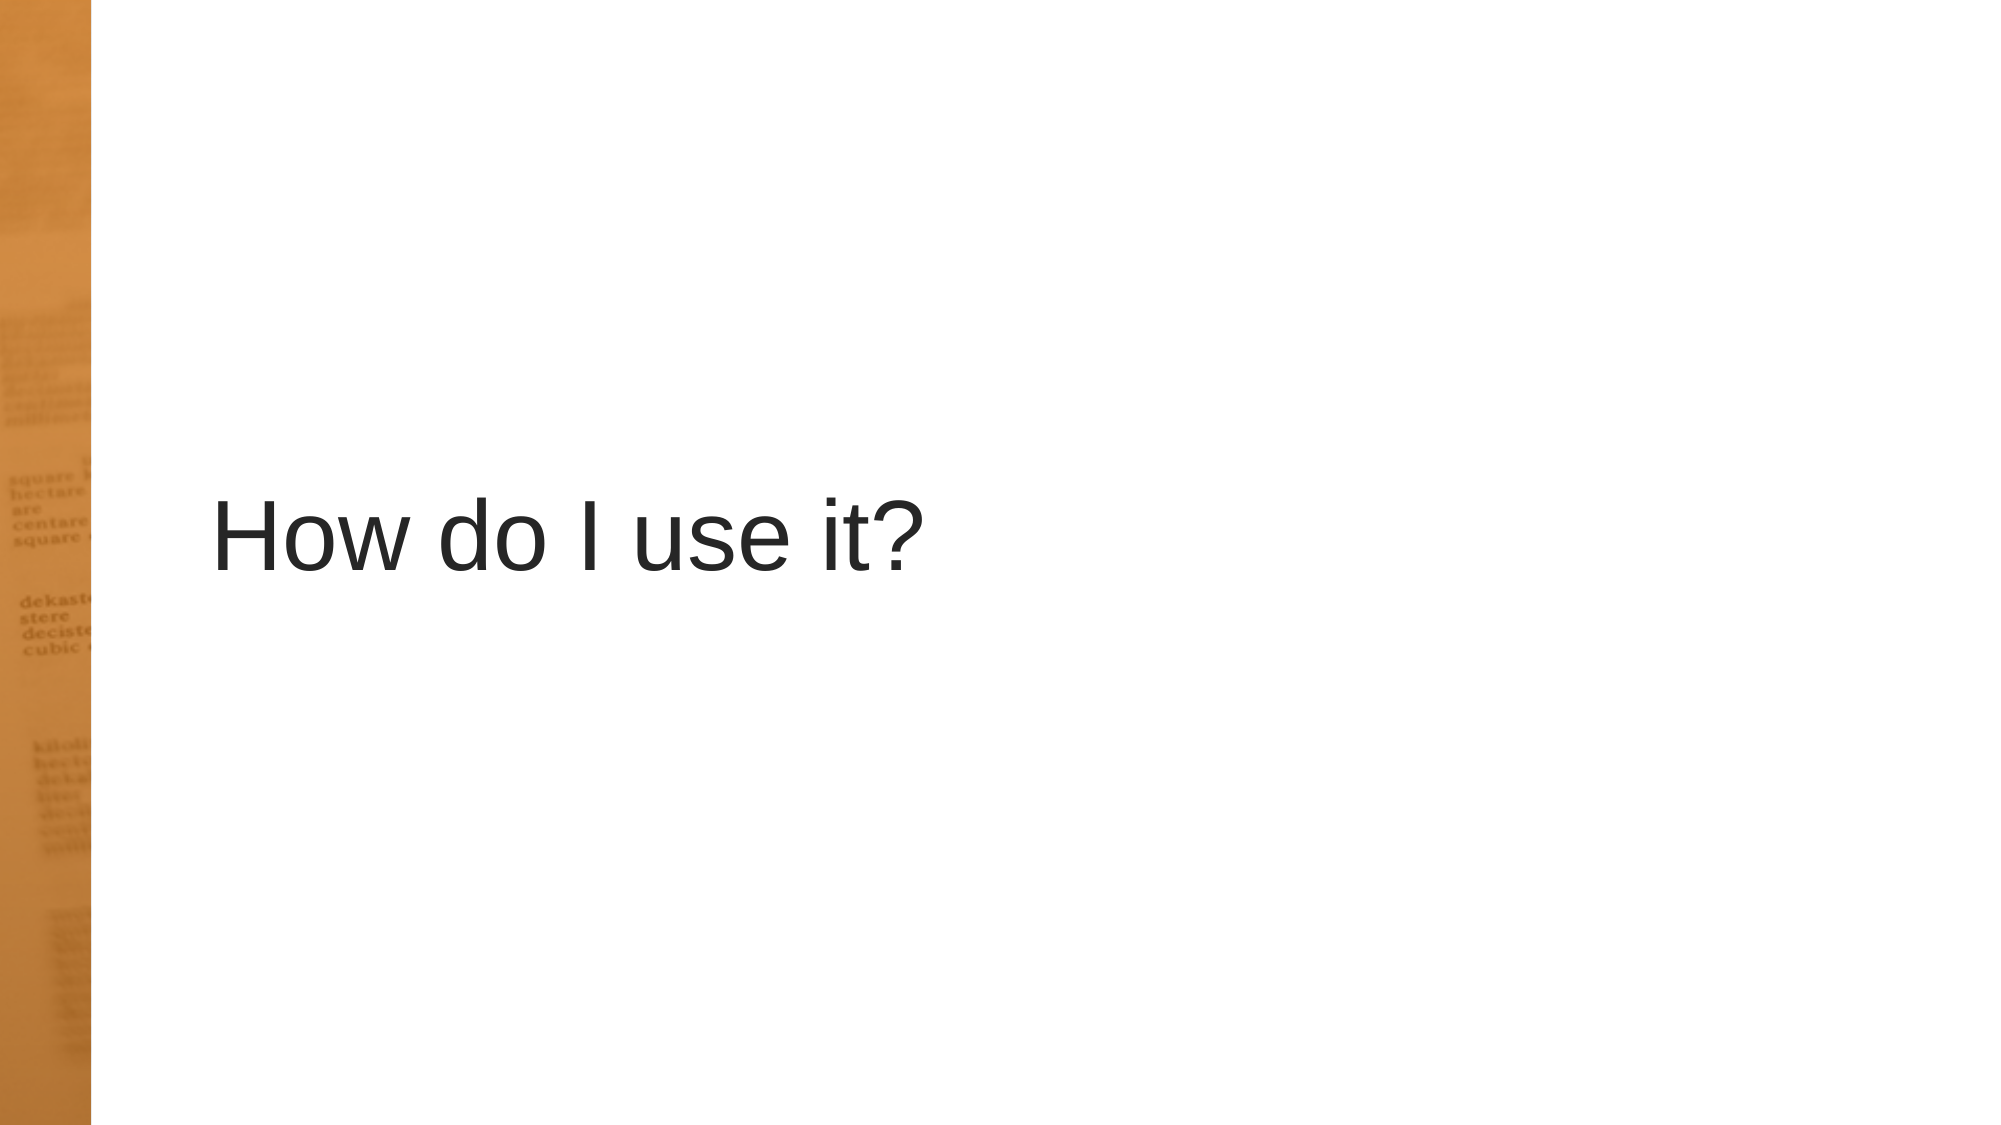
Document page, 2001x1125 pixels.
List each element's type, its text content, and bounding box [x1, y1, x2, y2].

picture [0, 0, 92, 1125]
list How do I use it? [195, 96, 1880, 953]
